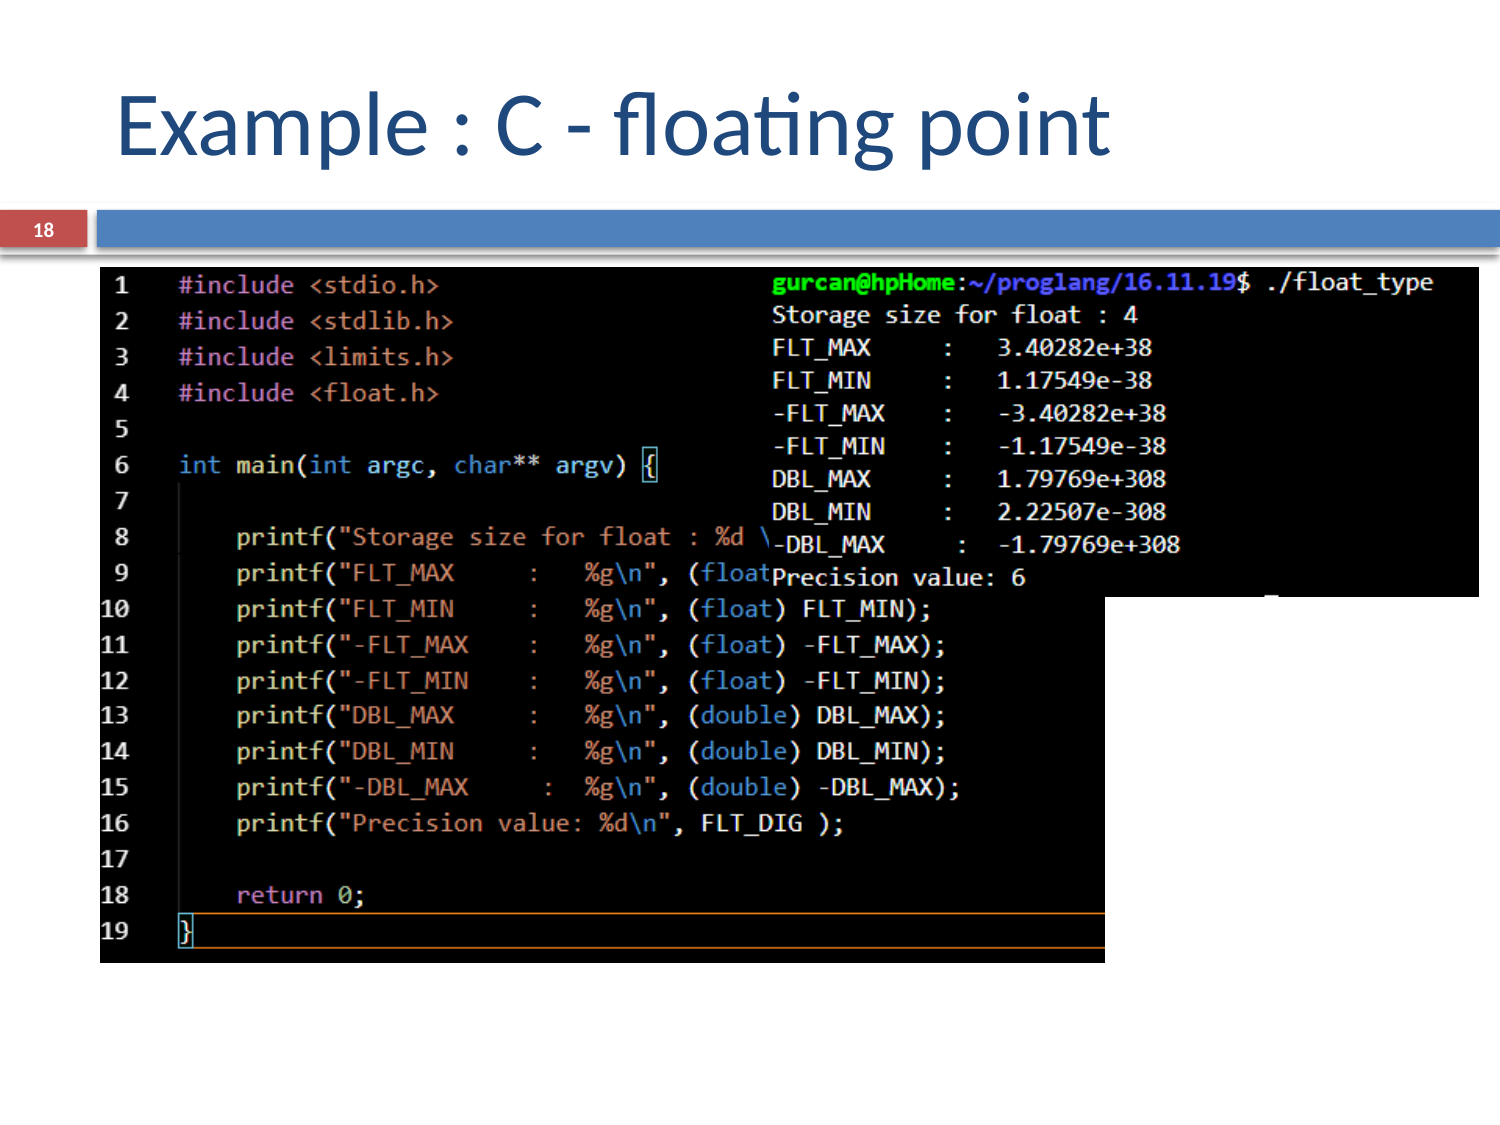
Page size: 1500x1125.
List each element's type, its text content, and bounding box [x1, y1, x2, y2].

text_box <number> [0, 208, 88, 249]
picture [100, 266, 1479, 963]
text_box Example : C - floating point [100, 37, 1438, 200]
